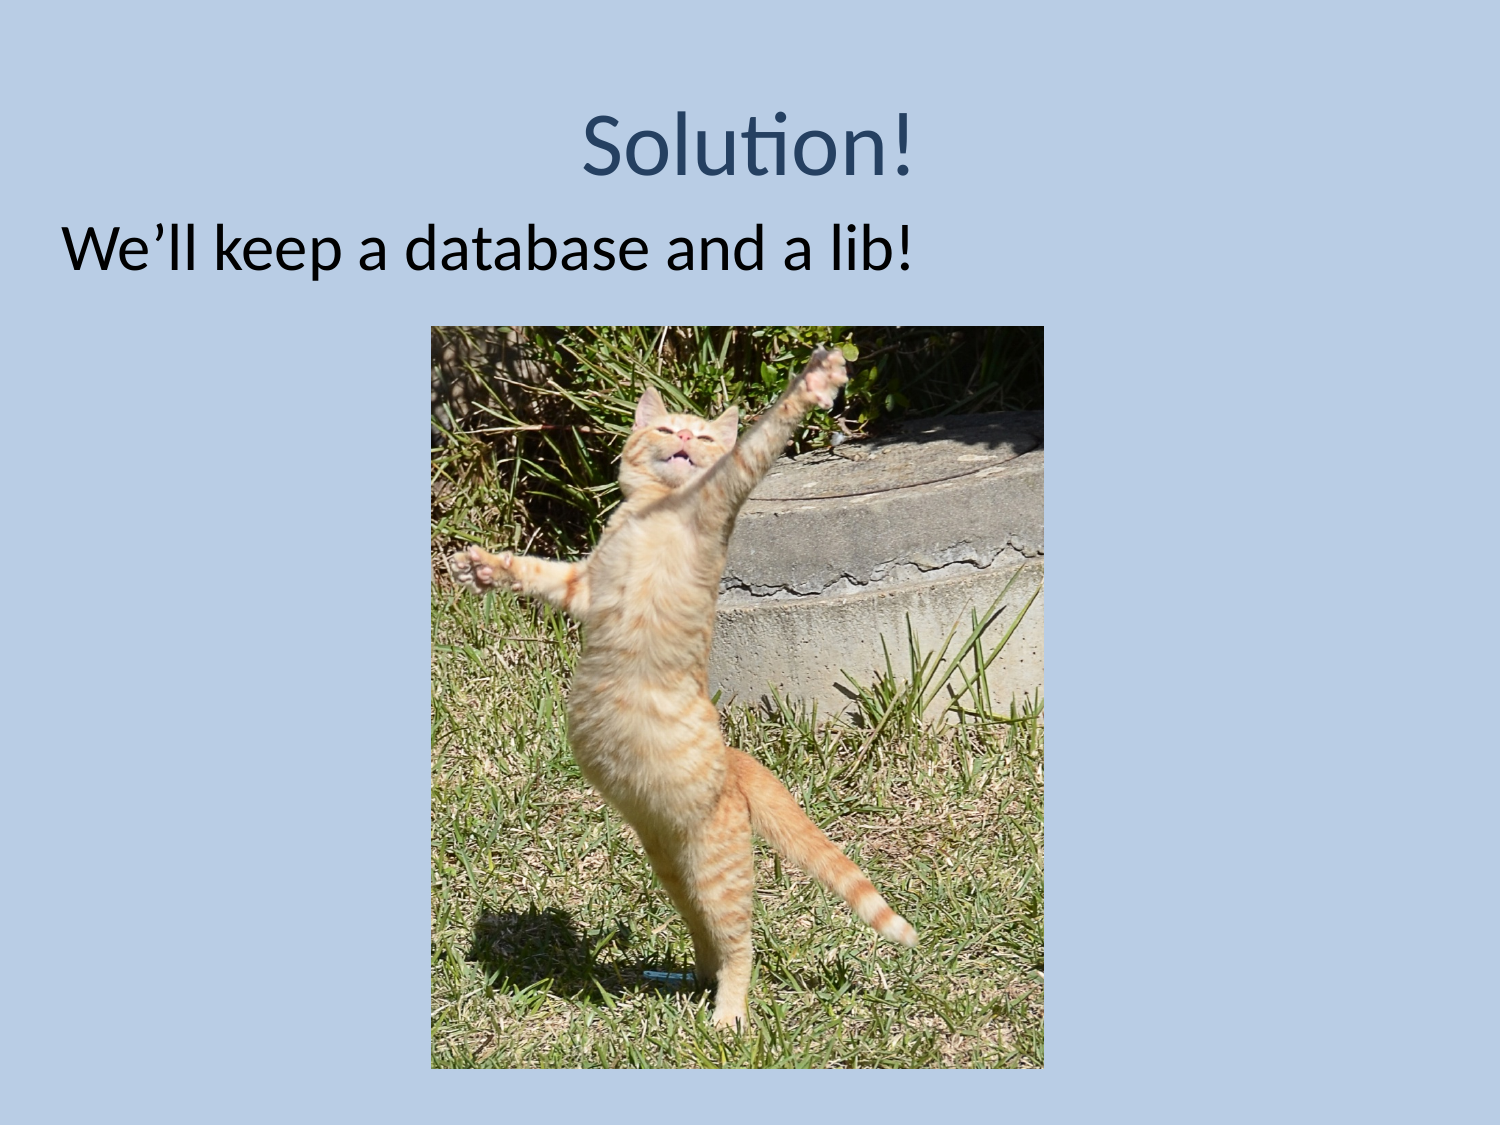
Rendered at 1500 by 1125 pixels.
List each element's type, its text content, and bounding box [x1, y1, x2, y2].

text_box We’ll keep a database and a lib! [46, 196, 933, 291]
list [430, 325, 1045, 1069]
title Solution! [75, 45, 1425, 233]
